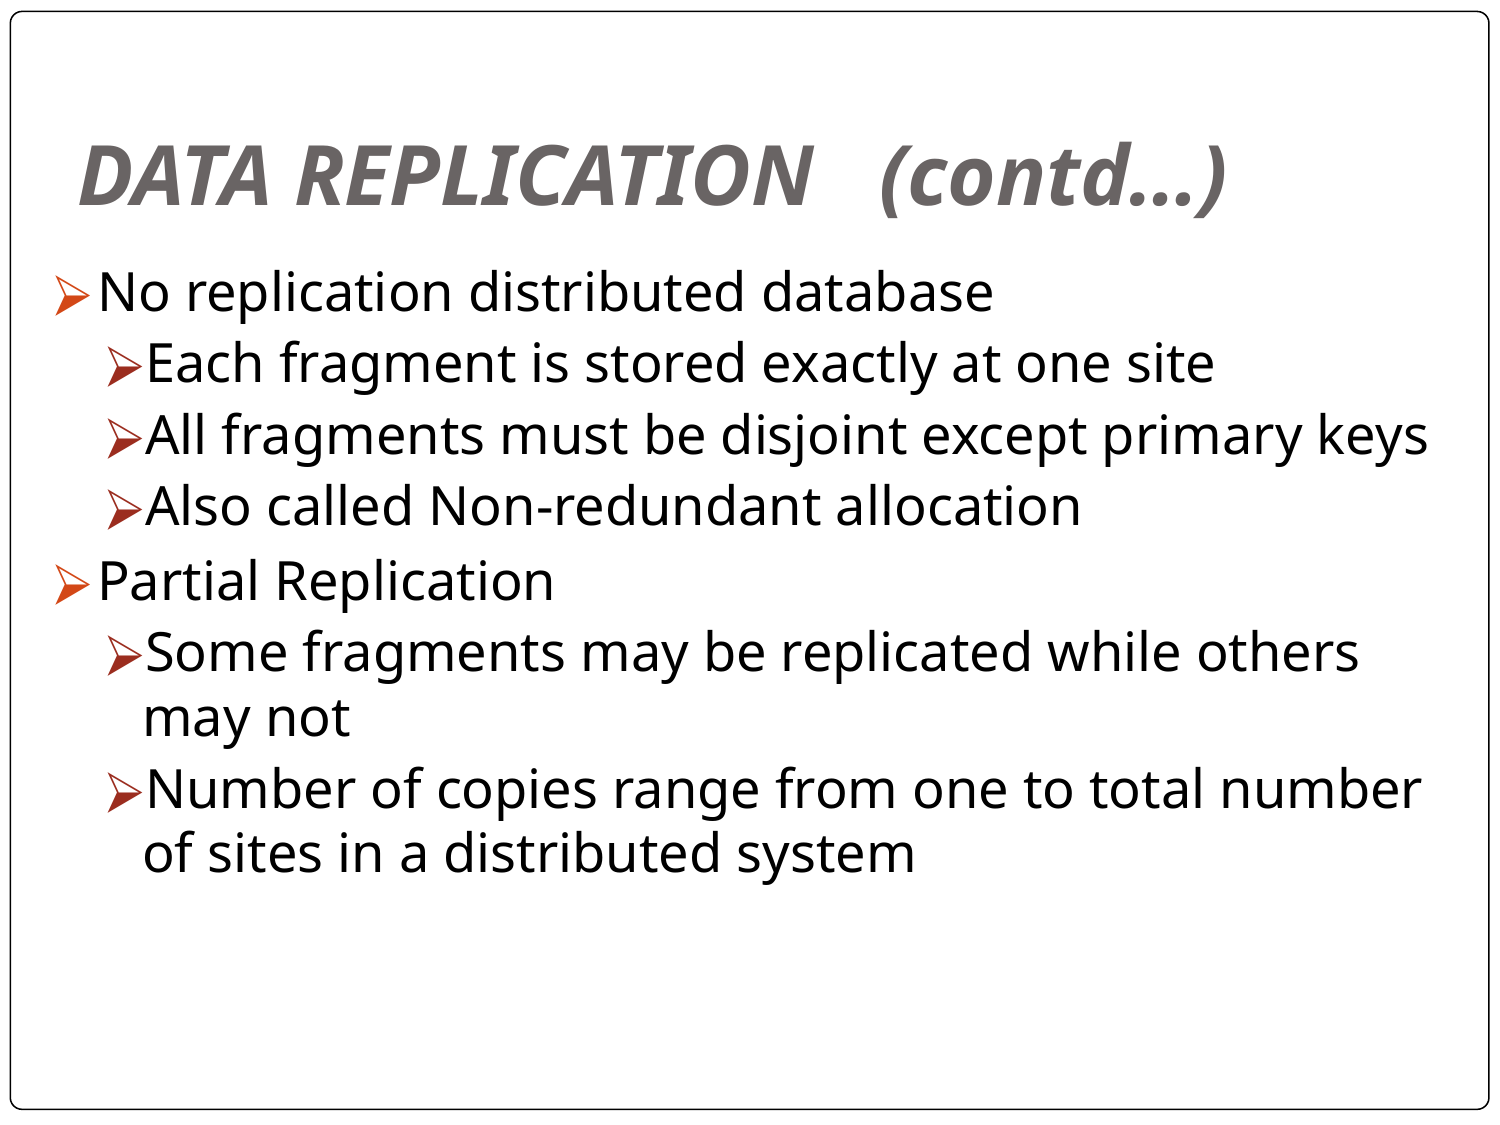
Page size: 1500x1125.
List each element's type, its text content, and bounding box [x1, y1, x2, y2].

list No replication distributed database Each fragment is stored exactly at one site All fragments must be disjoint except primary keys Also called Non-redundant allocation Partial Replication Some fragments may be replicated while others may not Number of copies range from one to total number of sites in a distributed system [37, 249, 1450, 1013]
title DATA REPLICATION (contd…) [62, 37, 1425, 238]
